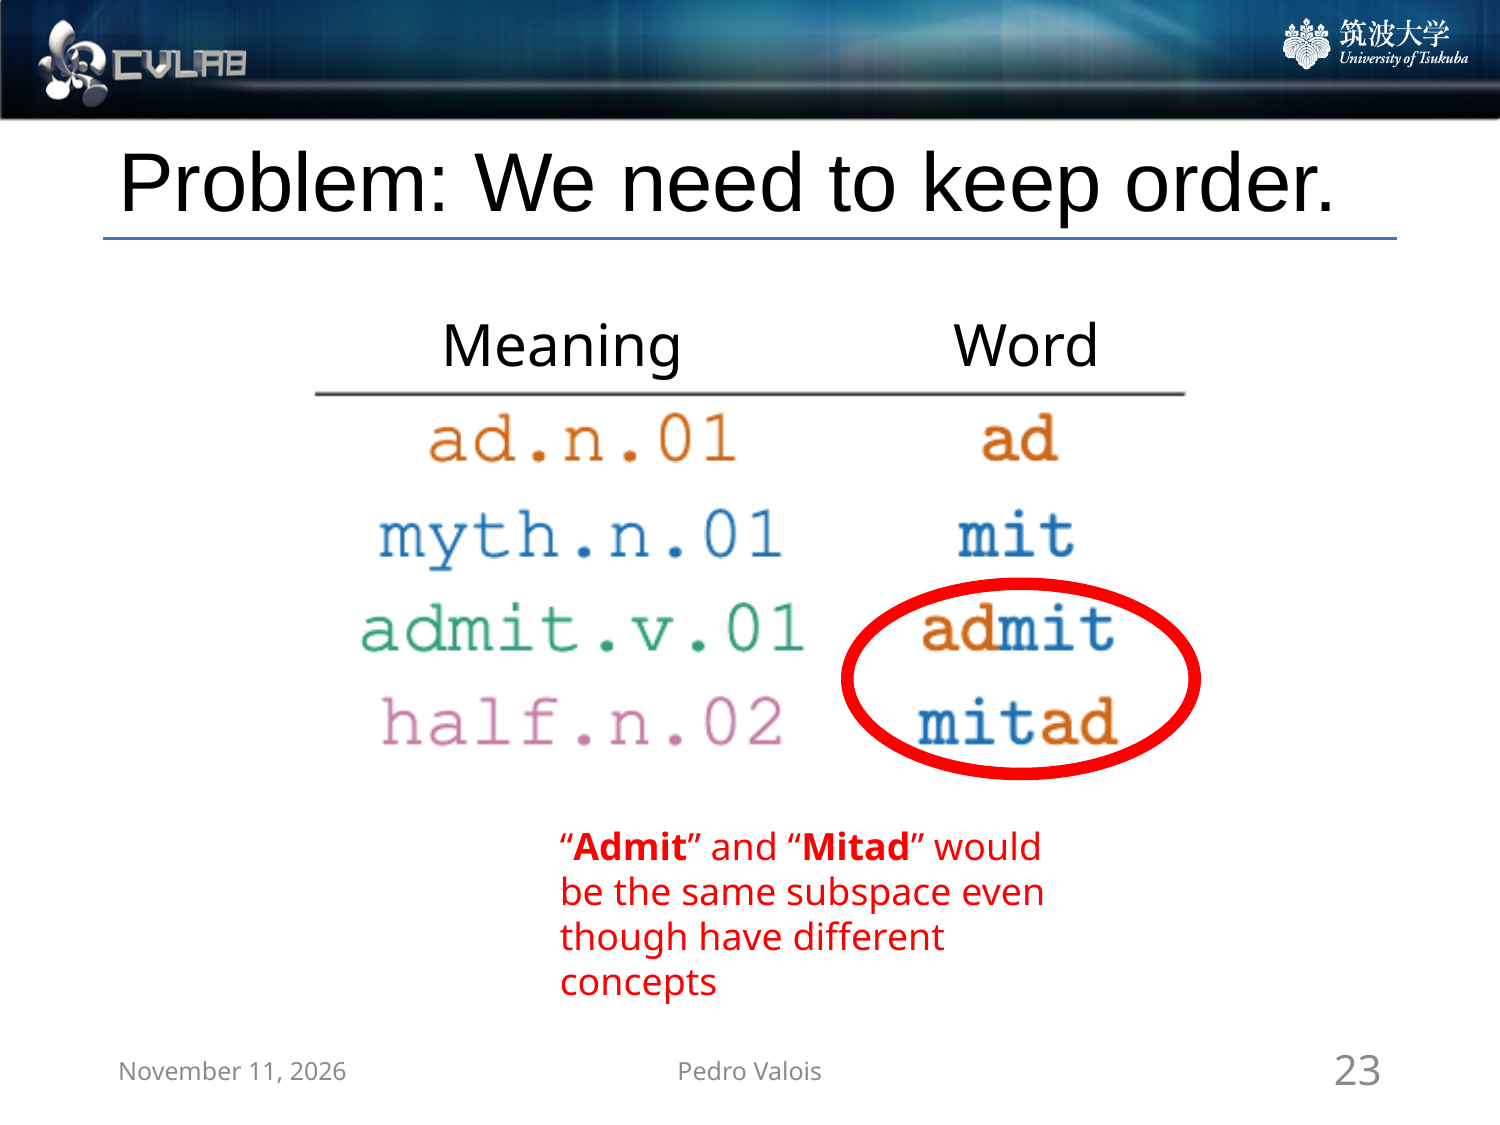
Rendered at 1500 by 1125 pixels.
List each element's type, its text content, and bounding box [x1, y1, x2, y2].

title Problem: We need to keep order. [103, 131, 1400, 238]
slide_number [103, 1042, 441, 1103]
list [100, 278, 1400, 1024]
slide_number 23 [1059, 1042, 1397, 1103]
text_box “Admit” and “Mitad” would be the same subspace even though have different concepts [545, 815, 1123, 1010]
picture [0, 0, 1500, 152]
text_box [305, 288, 1195, 774]
footer Pedro Valois [496, 1042, 1004, 1103]
